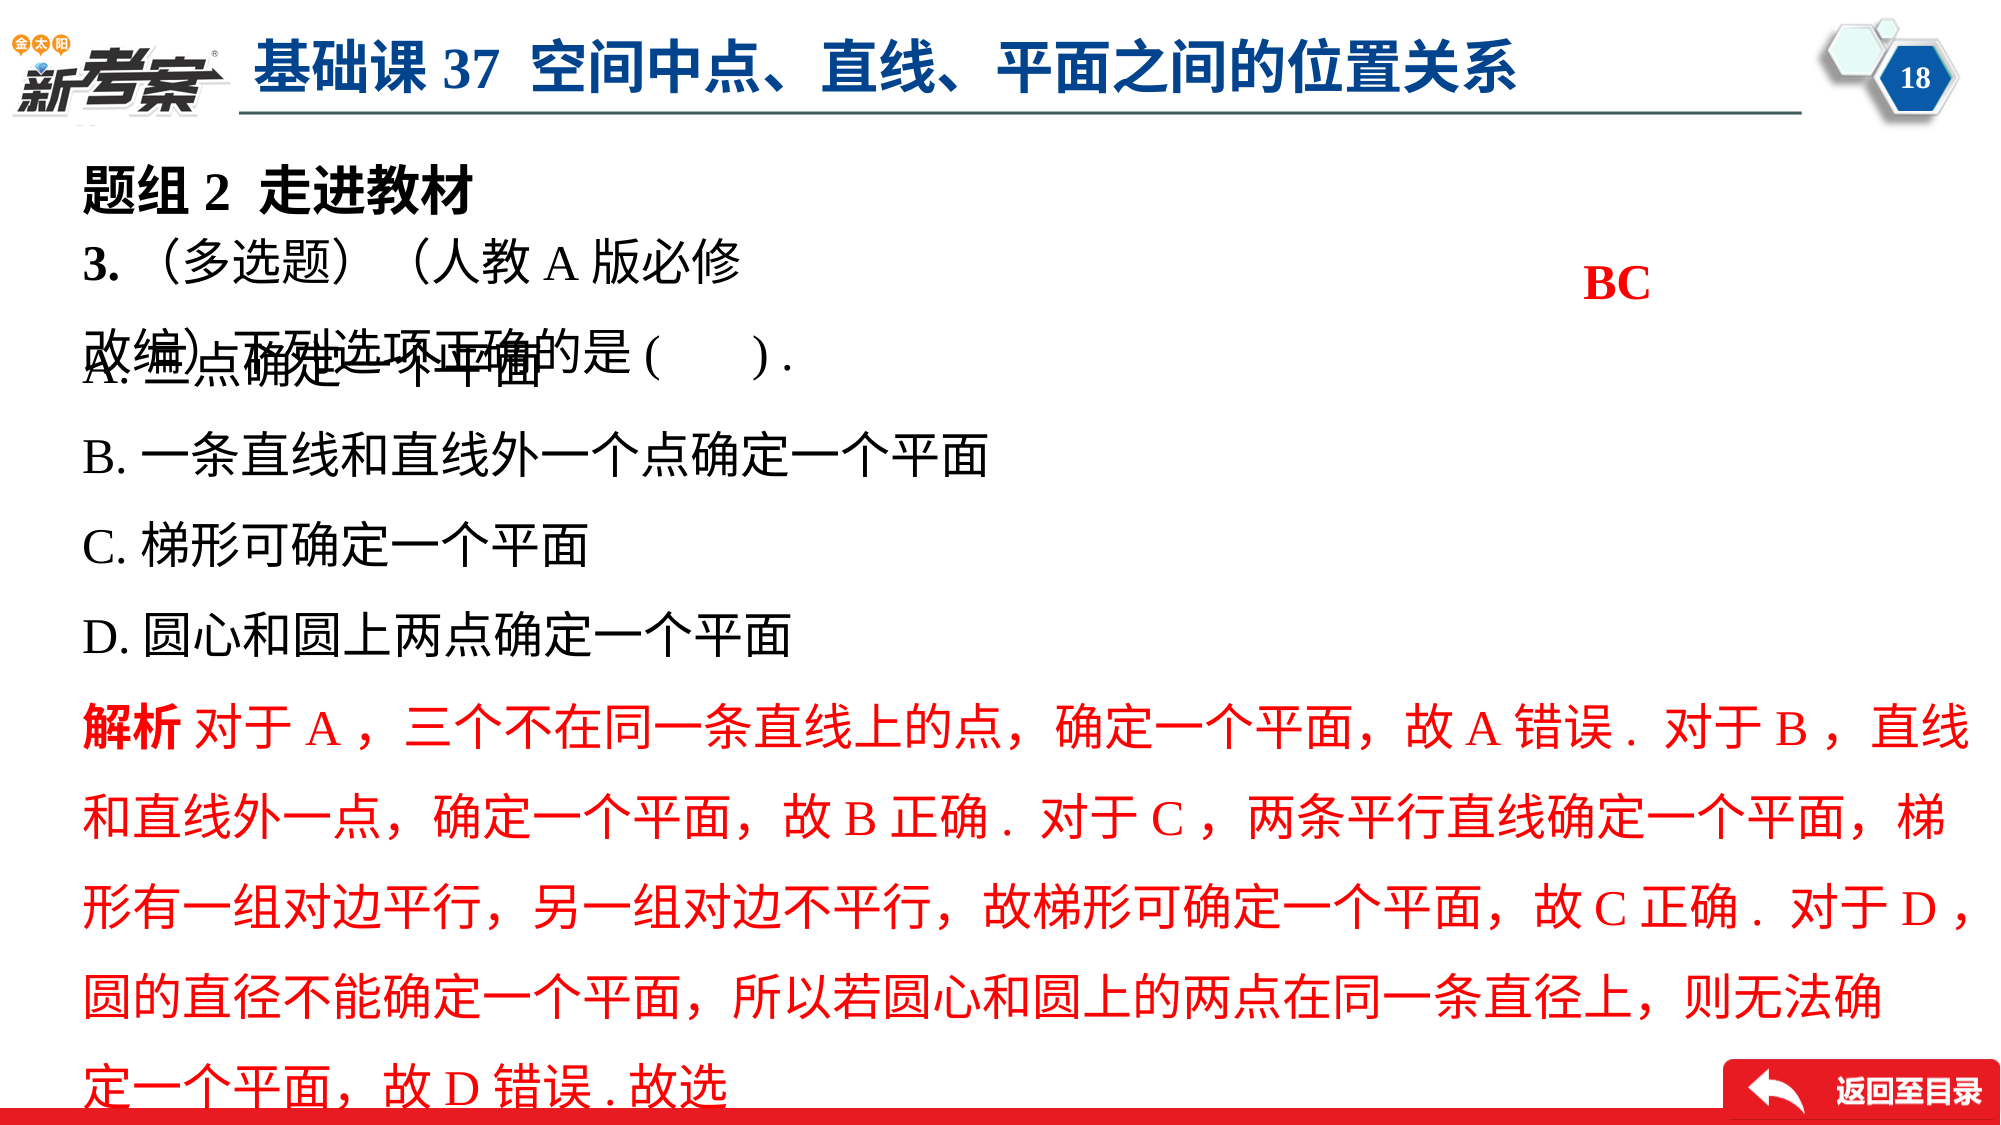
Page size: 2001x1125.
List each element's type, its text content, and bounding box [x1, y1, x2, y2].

text_box BC [1565, 221, 1671, 301]
text_box A.三点确定一个平面 B.一条直线和直线外一个点确定一个平面 C.梯形可确定一个平面 D.圆心和圆上两点确定一个平面 [82, 303, 1917, 654]
text_box 题组2 走进教材 [82, 124, 1917, 280]
picture [0, 0, 2001, 1125]
